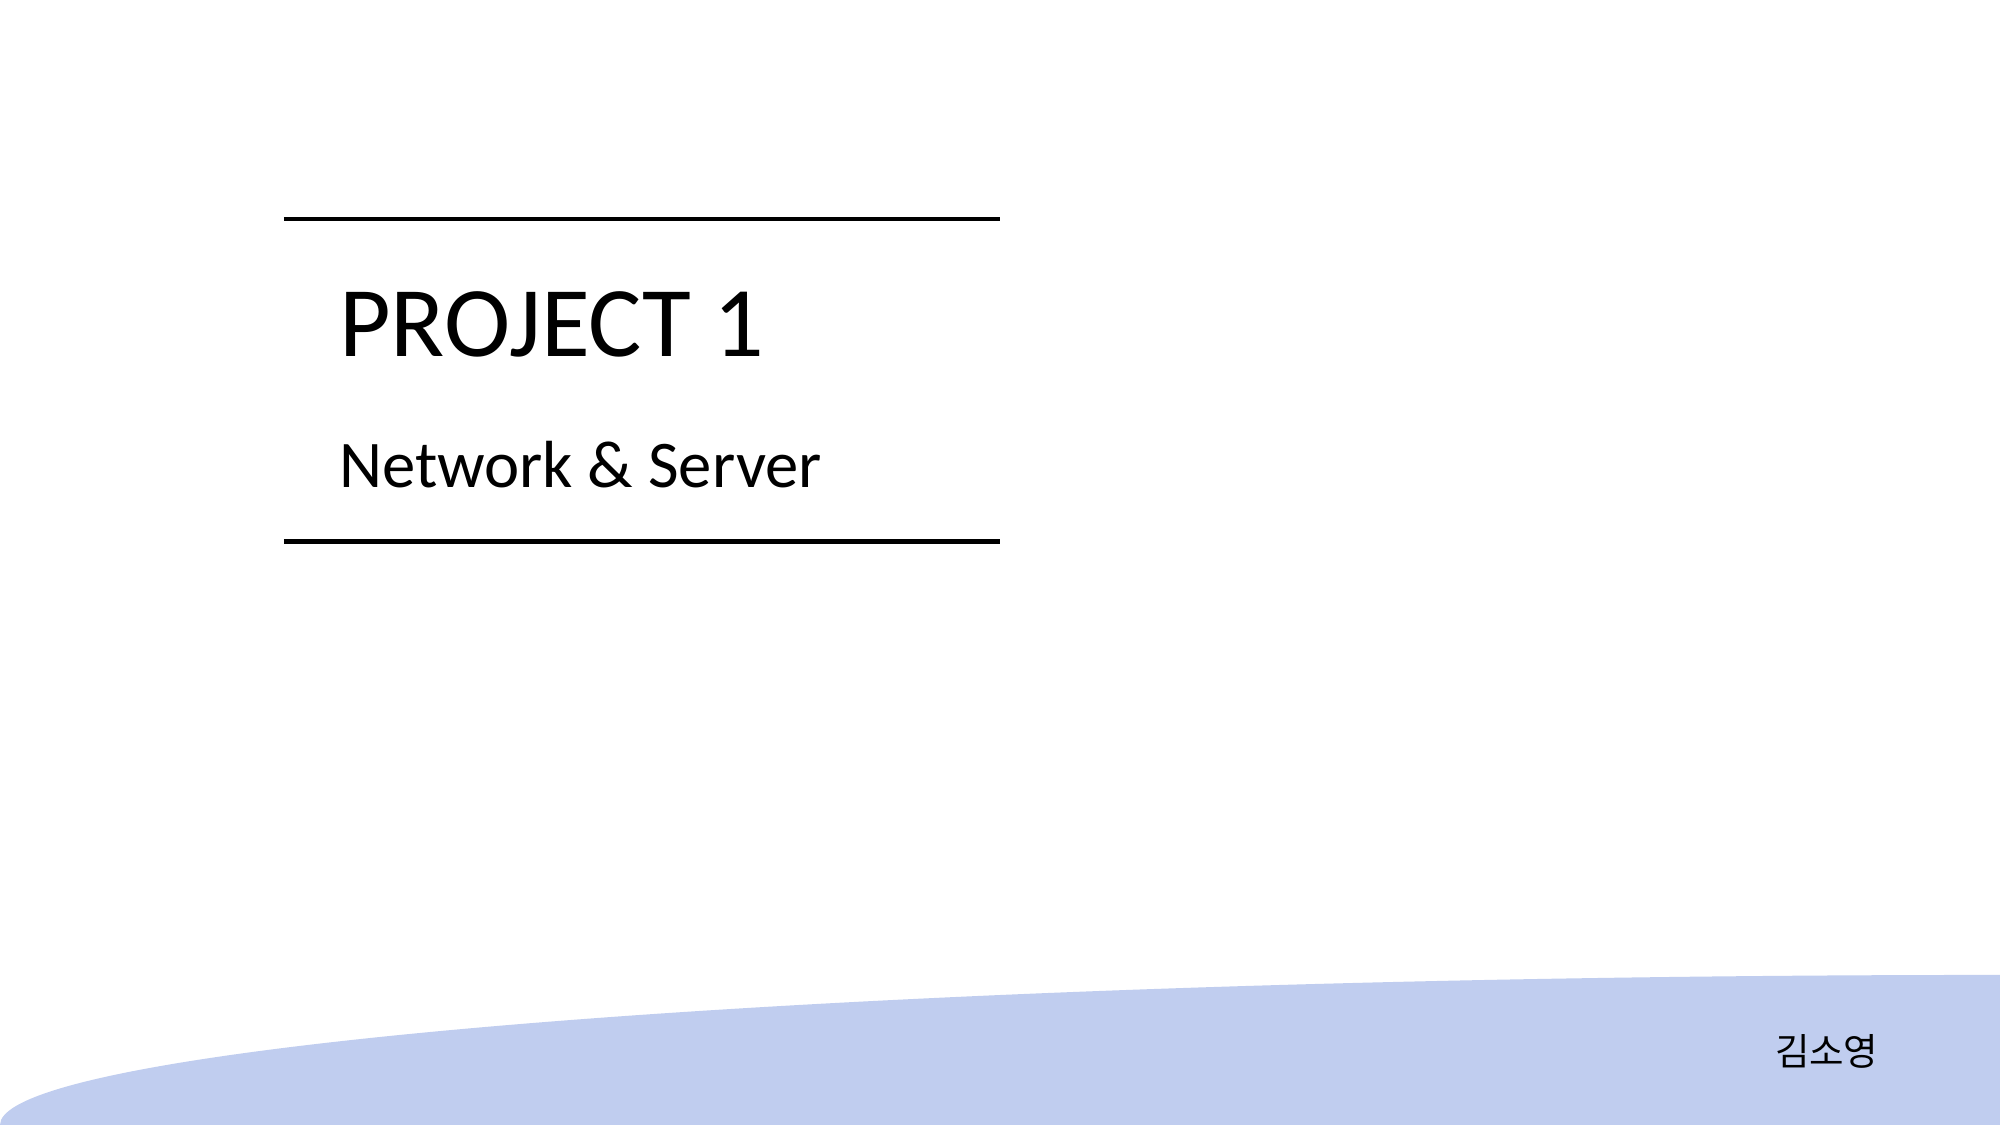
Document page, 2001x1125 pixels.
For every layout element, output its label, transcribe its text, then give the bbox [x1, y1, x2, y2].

text_box PROJECT 1 Network & Server [324, 248, 838, 509]
text_box 김소영 [1760, 1020, 1894, 1081]
text_box [0, 973, 2000, 1125]
